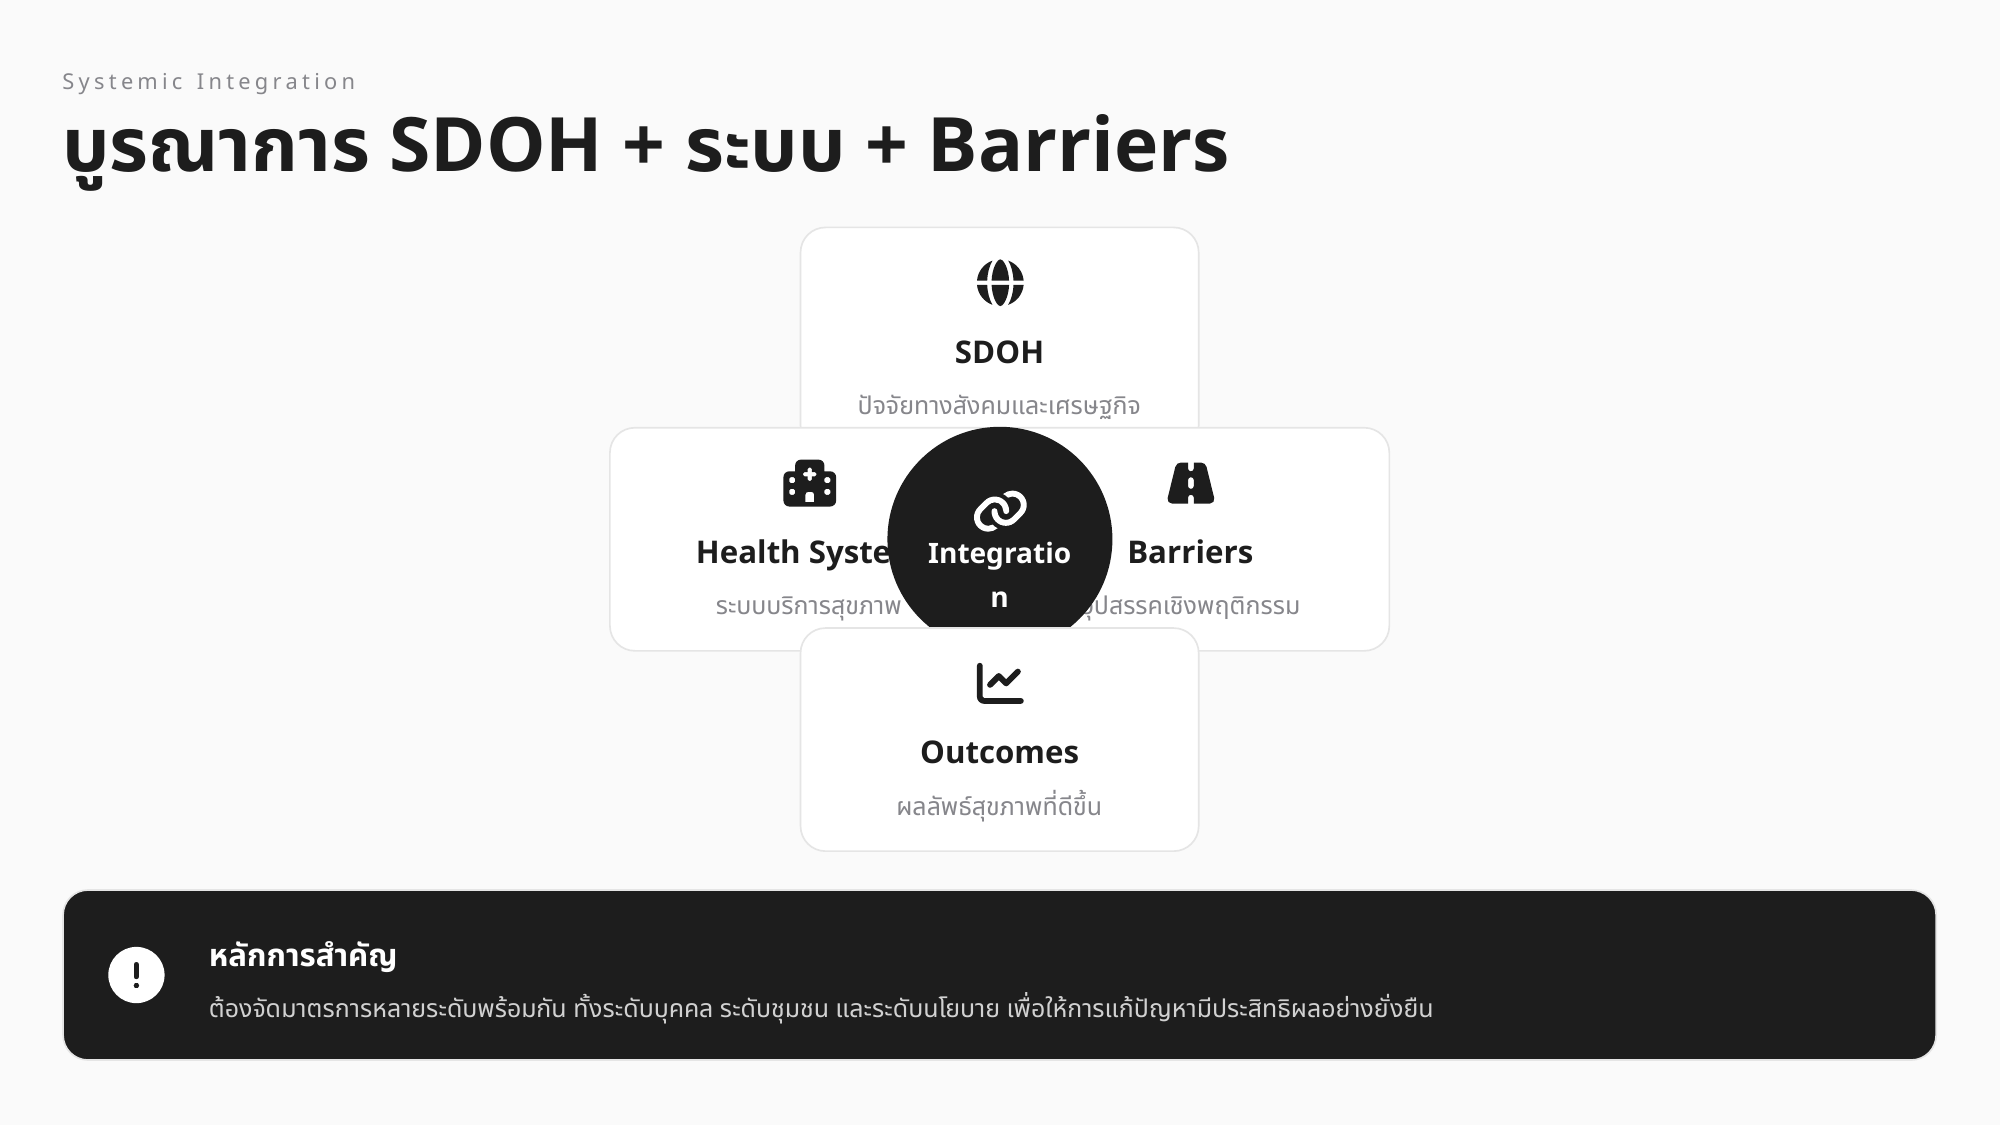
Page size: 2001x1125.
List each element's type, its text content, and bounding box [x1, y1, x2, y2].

text_box [887, 426, 1113, 628]
text_box [976, 662, 1024, 704]
text_box [108, 946, 165, 1004]
text_box ผลลัพธ์สุขภาพที่ดีขึ้น [826, 781, 1174, 820]
text_box [1008, 260, 1024, 281]
text_box [977, 260, 993, 281]
text_box Barriers [1109, 525, 1366, 569]
text_box [63, 890, 1937, 1061]
text_box [1008, 284, 1024, 305]
text_box [609, 427, 983, 651]
text_box Integration [923, 547, 1077, 591]
text_box ระบบบริการสุขภาพ [635, 581, 920, 620]
text_box ต้องจัดมาตรการหลายระดับพร้อมกัน ทั้งระดับบุคคล ระดับชุมชน และระดับนโยบาย เพื่อให้การแก้ปัญหามีประสิทธิผลอย่างยั่งยืน [209, 984, 1911, 1022]
text_box Systemic Integration [62, 62, 1949, 94]
text_box [783, 459, 837, 507]
text_box ปัจจัยทางสังคมและเศรษฐกิจ [826, 381, 1174, 419]
text_box บูรณาการ SDOH + ระบบ + Barriers [62, 112, 1975, 188]
text_box [800, 628, 1199, 852]
text_box [973, 496, 1010, 532]
text_box Outcomes [824, 725, 1175, 770]
text_box [800, 227, 1199, 427]
text_box [1017, 427, 1390, 651]
text_box [991, 259, 1010, 281]
text_box หลักการสำคัญ [208, 928, 1914, 972]
text_box [991, 490, 1027, 526]
text_box SDOH [824, 324, 1175, 369]
text_box [991, 284, 1010, 307]
text_box Health System [634, 525, 891, 569]
text_box [1167, 462, 1215, 504]
text_box [977, 284, 993, 305]
text_box อุปสรรคเชิงพฤติกรรม [1080, 581, 1364, 620]
